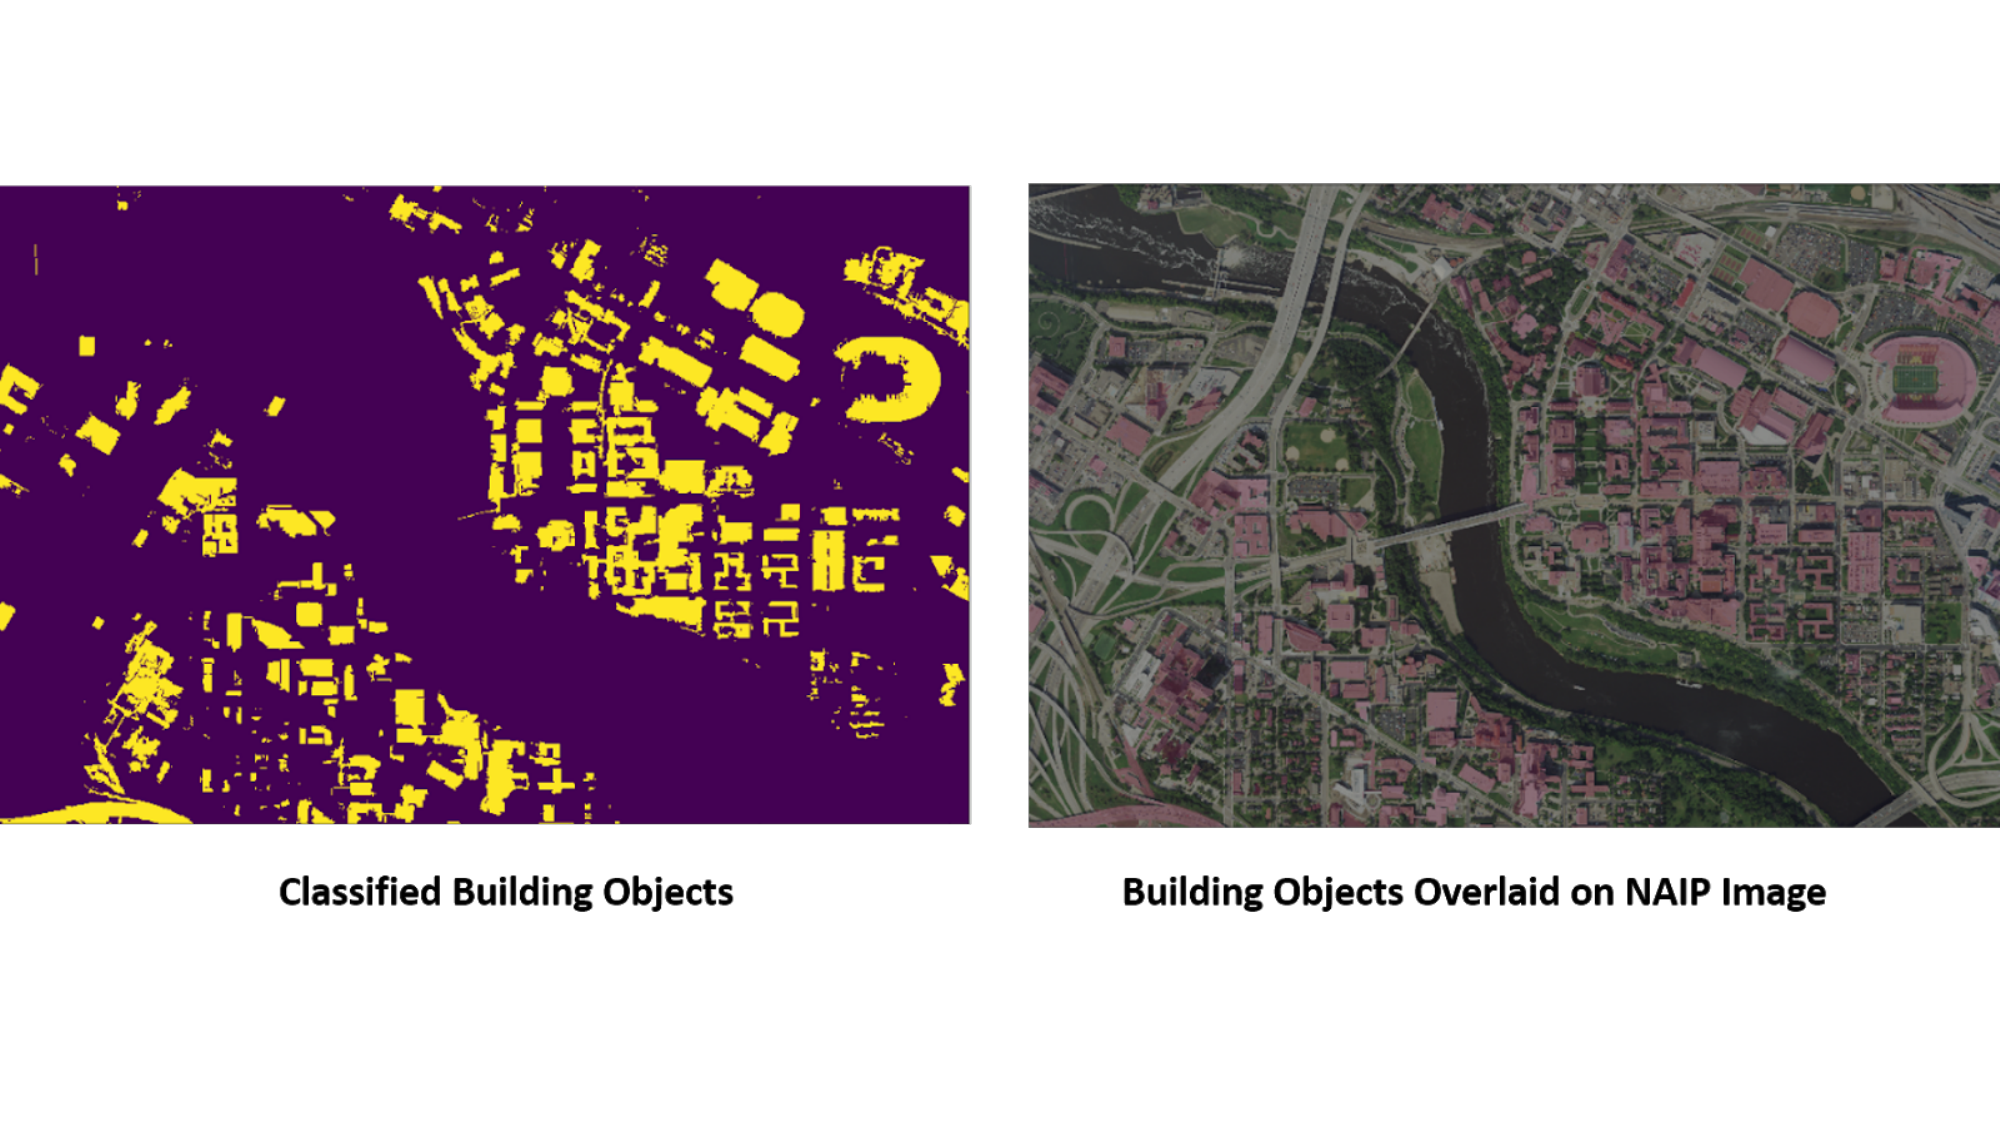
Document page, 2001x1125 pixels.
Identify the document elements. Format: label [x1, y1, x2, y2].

picture [0, 183, 2000, 942]
